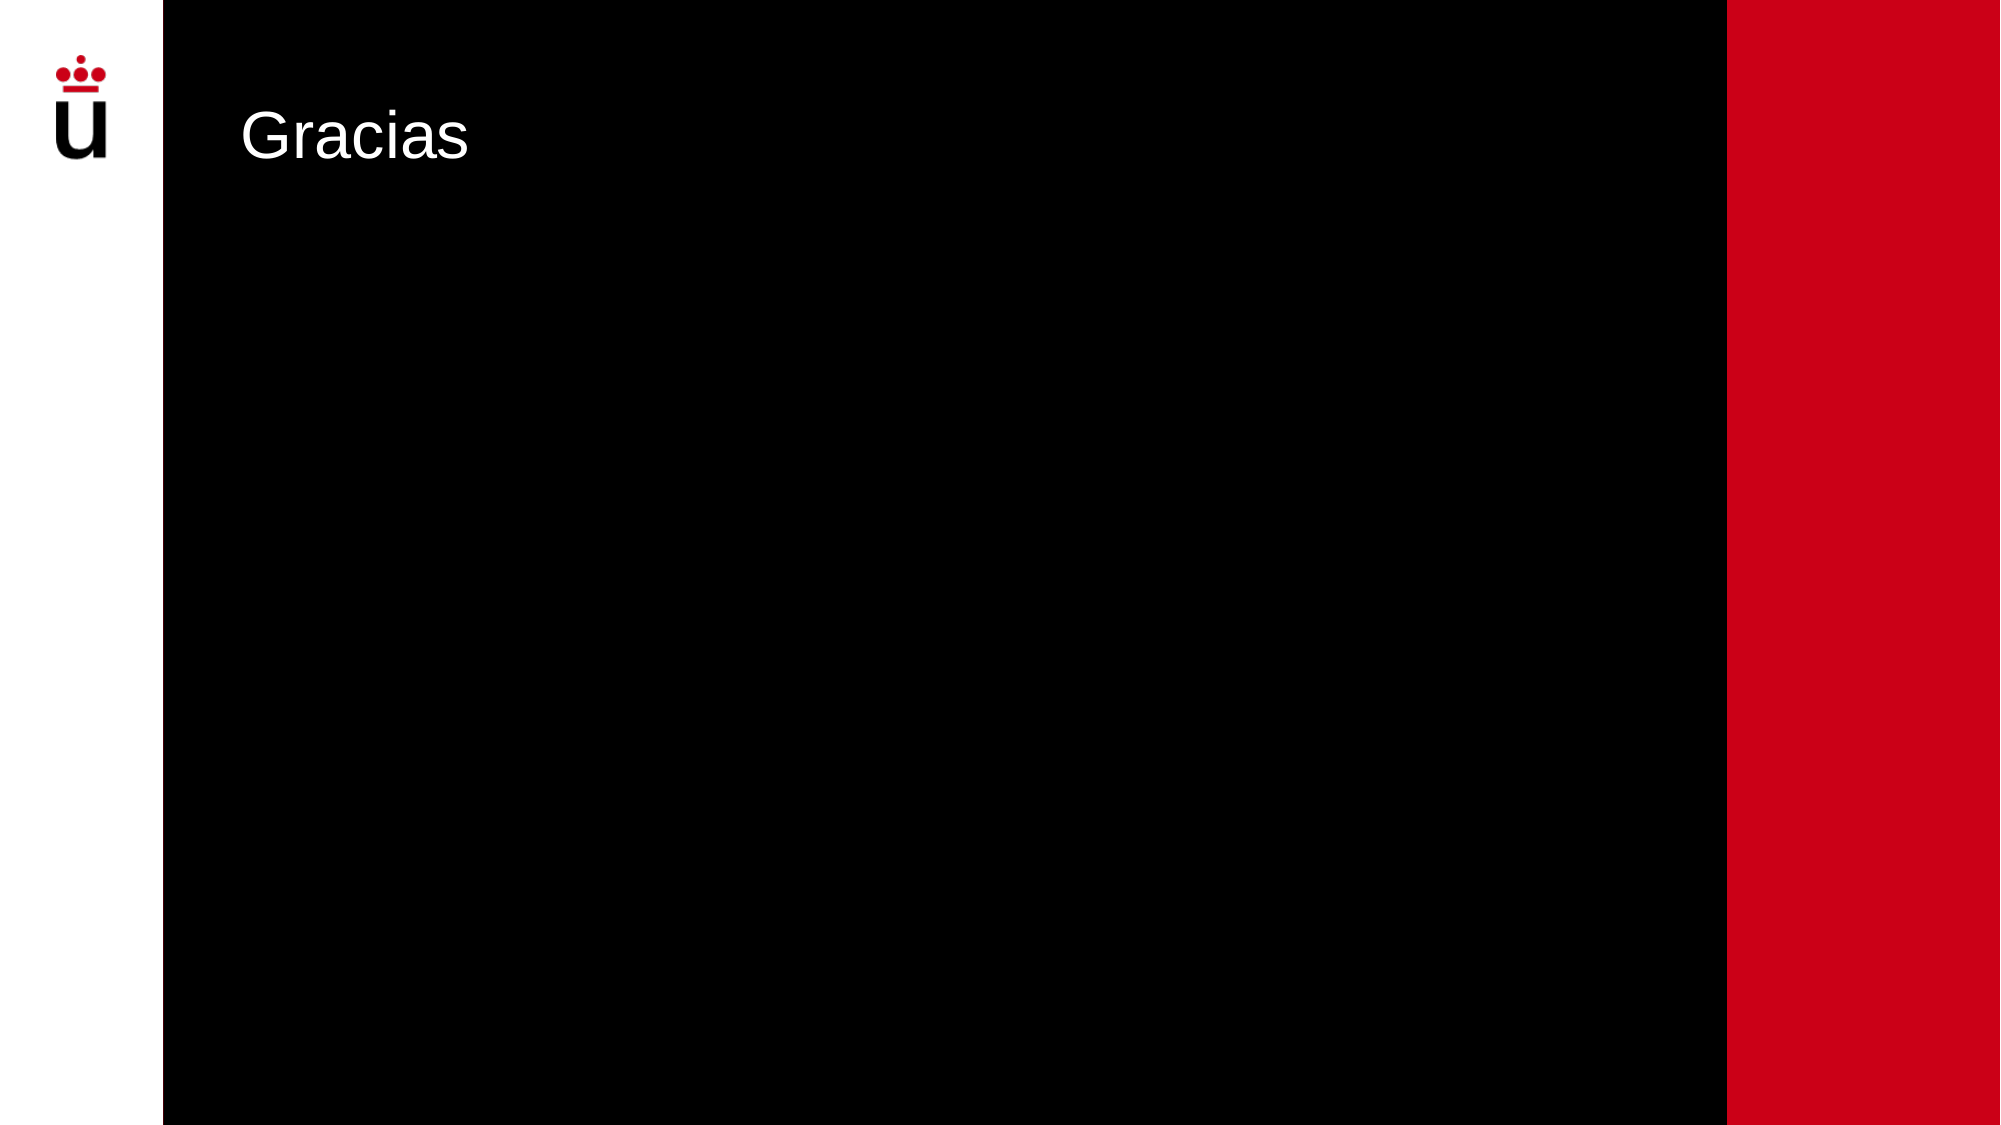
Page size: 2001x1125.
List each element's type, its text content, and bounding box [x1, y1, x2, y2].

list Gracias [240, 92, 1532, 213]
picture [55, 55, 111, 165]
